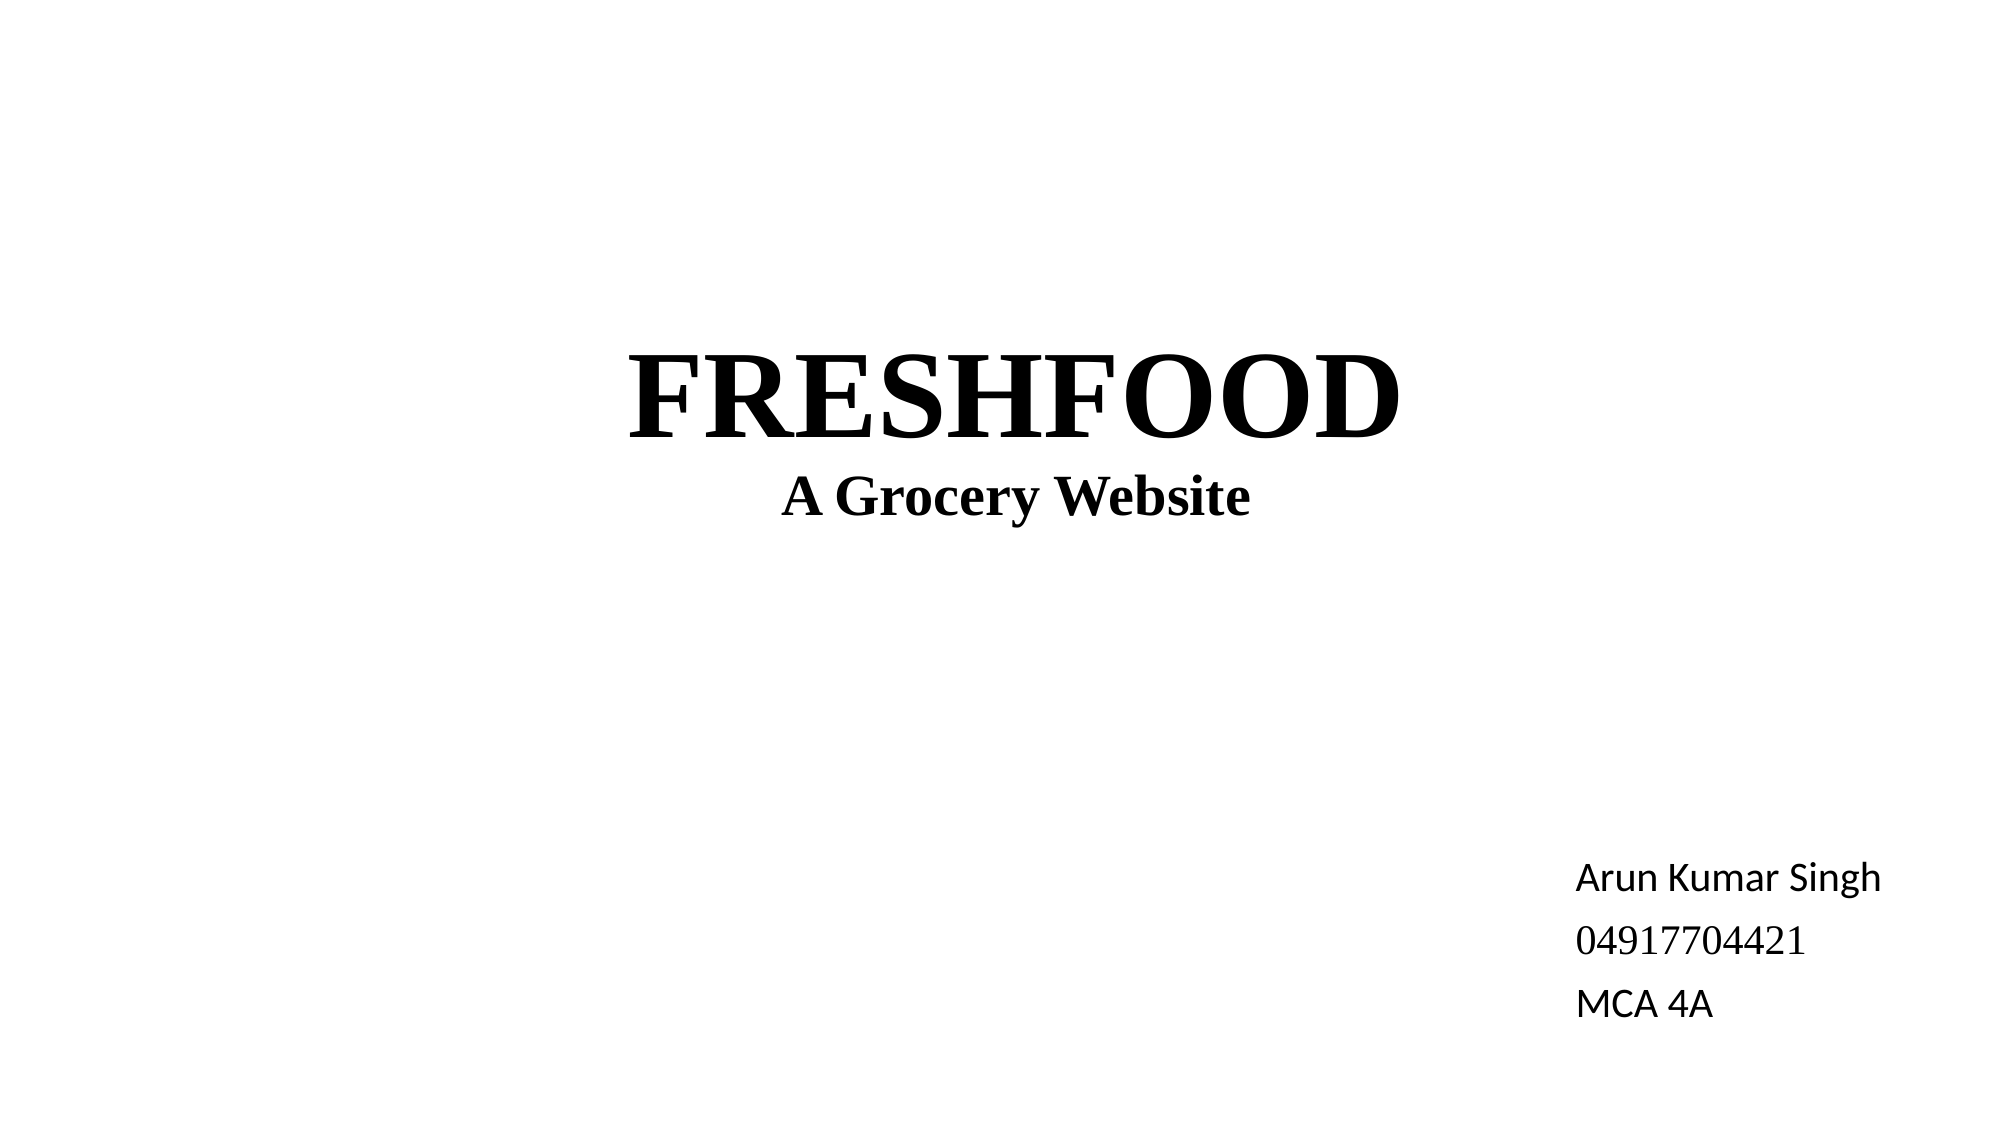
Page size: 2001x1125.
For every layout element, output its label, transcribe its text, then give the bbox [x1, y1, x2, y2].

title FRESHFOOD A Grocery Website [266, 293, 1767, 686]
subtitle Arun Kumar Singh 04917704421 MCA 4A [1560, 847, 1973, 1034]
